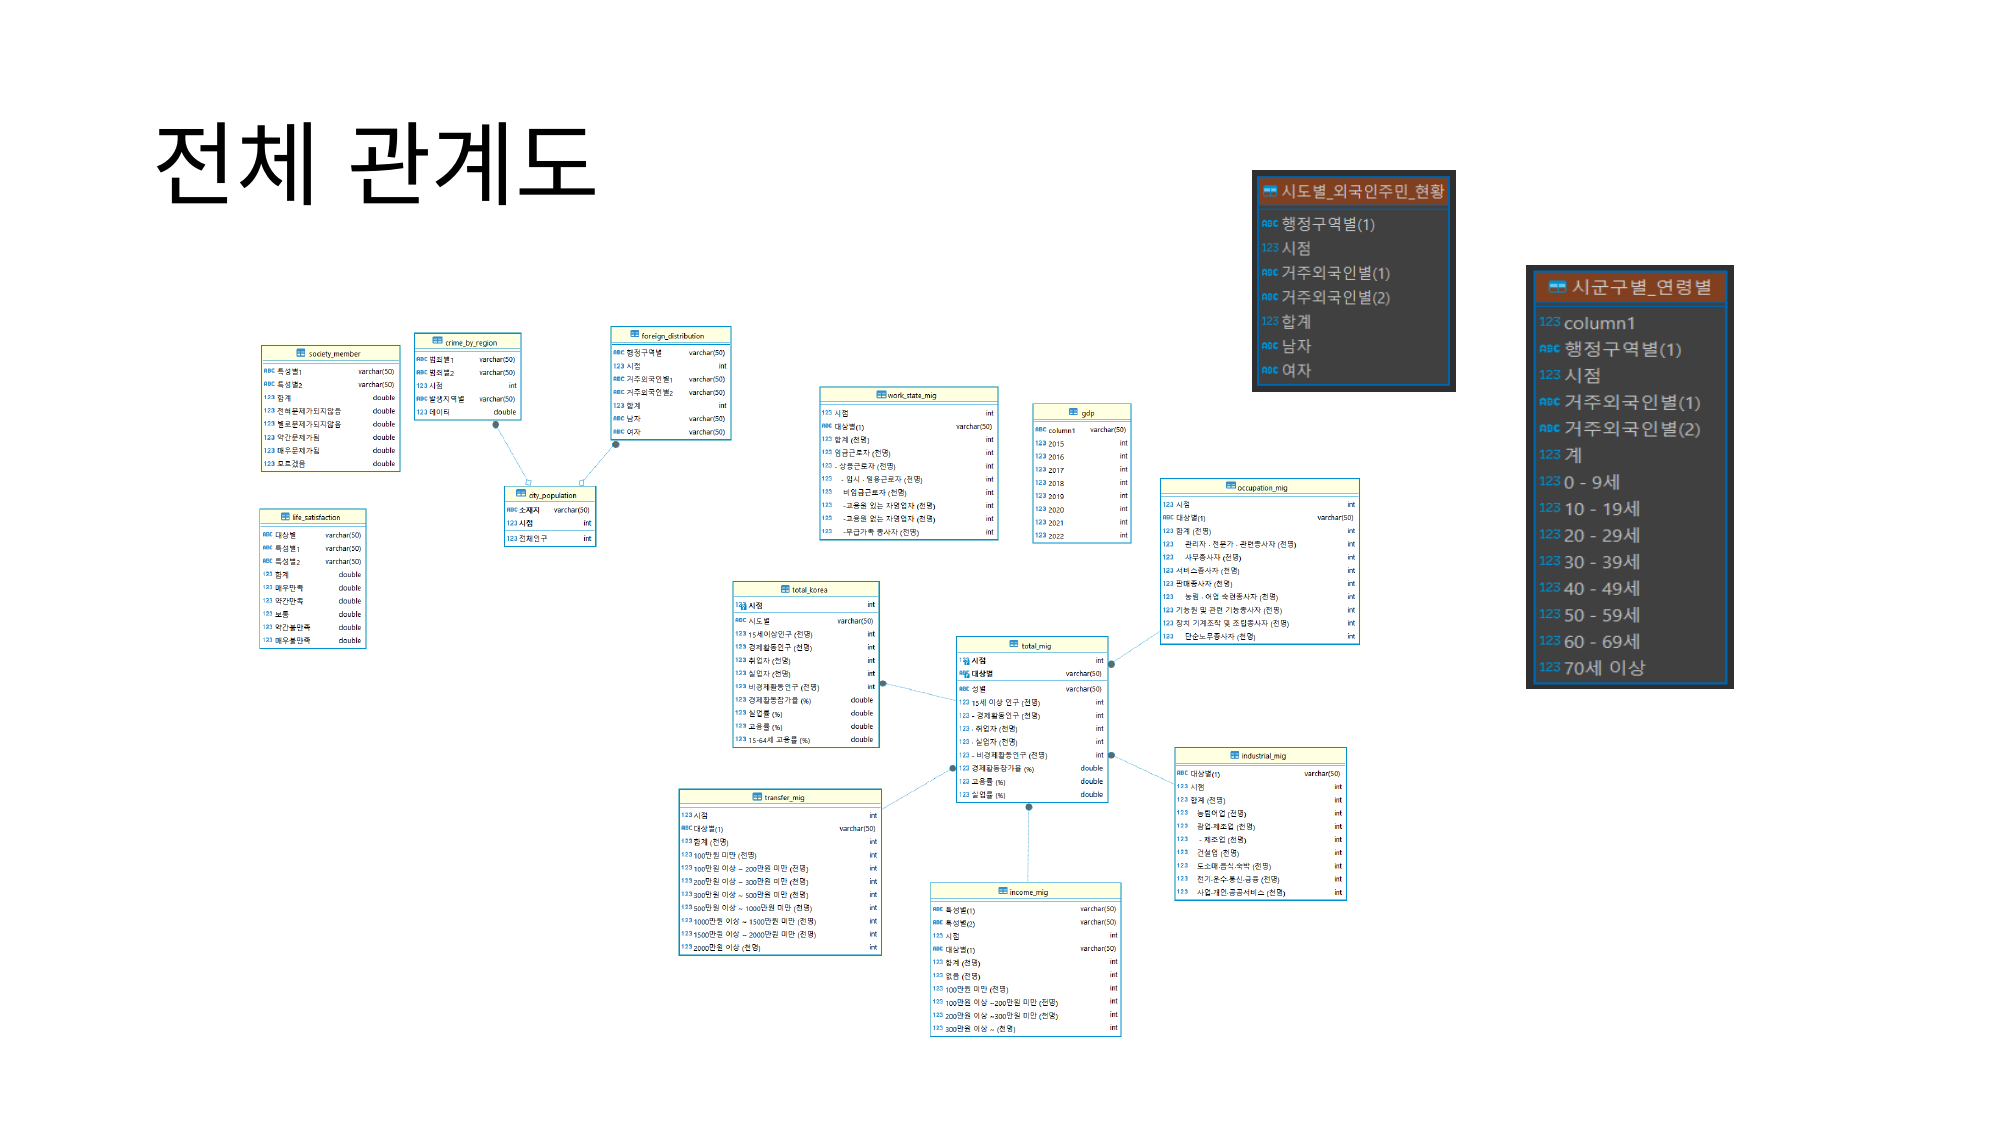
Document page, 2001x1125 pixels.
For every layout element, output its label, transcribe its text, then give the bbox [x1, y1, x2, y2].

title 전체 관계도 [137, 59, 1863, 278]
picture [1526, 265, 1734, 689]
picture [240, 170, 1456, 1067]
